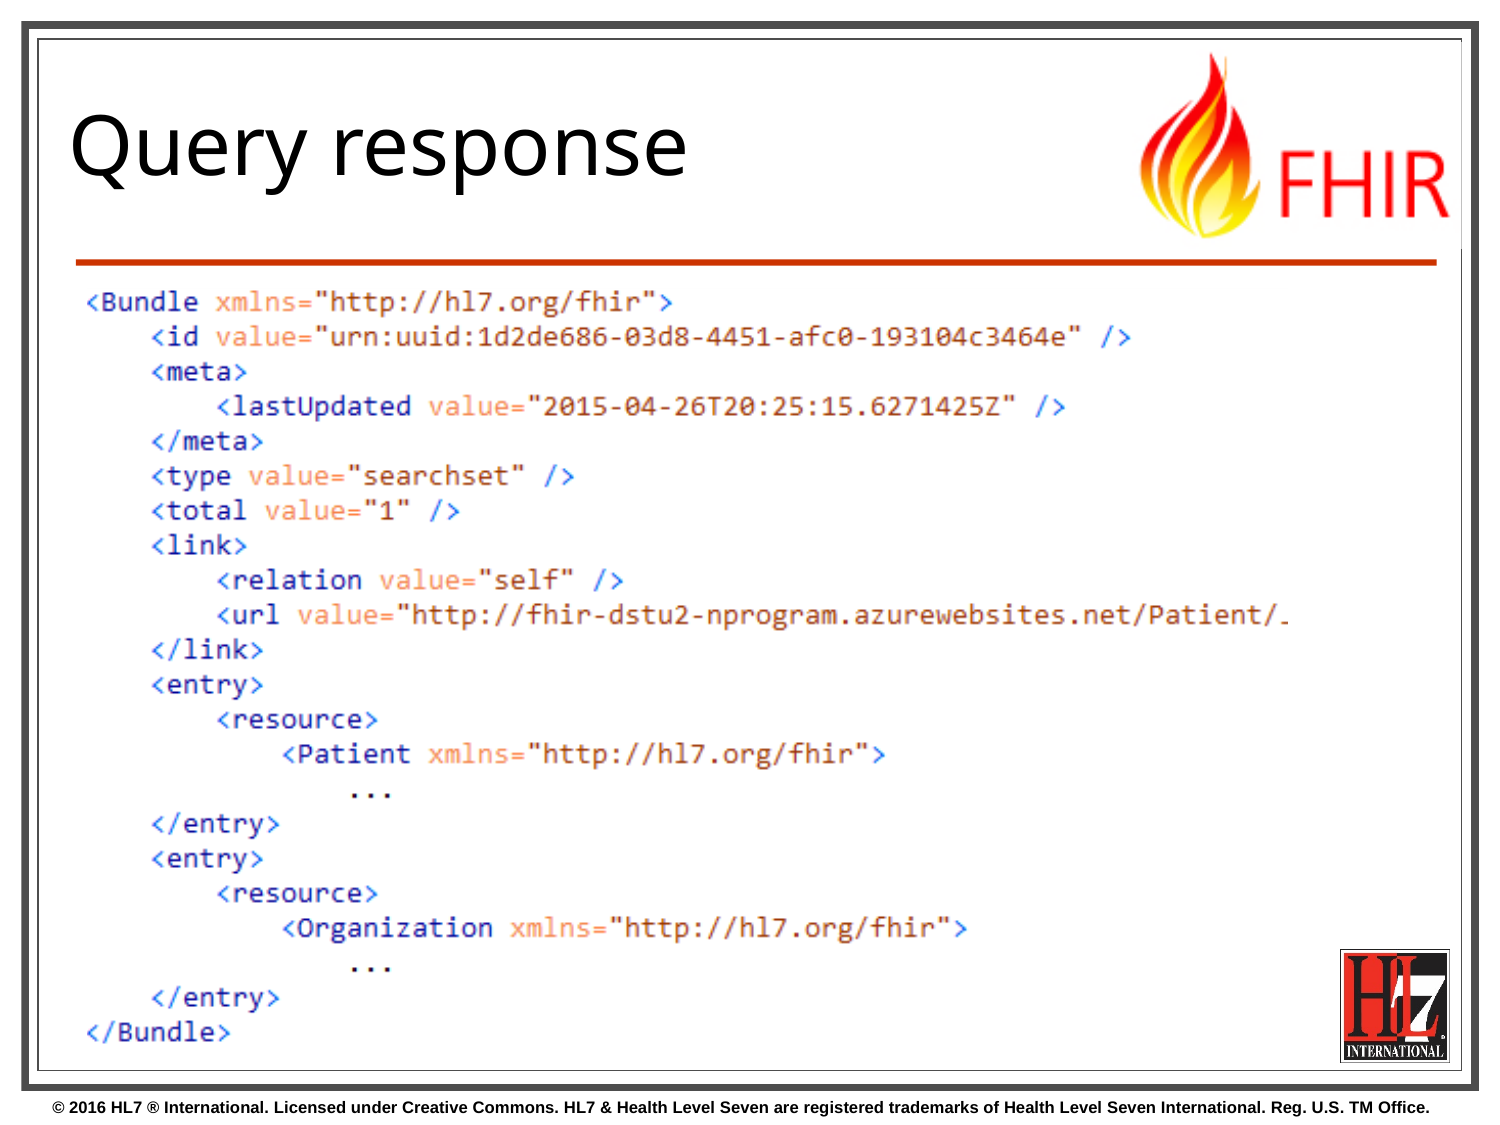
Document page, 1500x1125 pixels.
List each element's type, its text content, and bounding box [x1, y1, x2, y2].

title Query response [53, 54, 1128, 249]
picture [1128, 42, 1462, 249]
picture [1340, 949, 1450, 1063]
picture [87, 287, 1288, 1053]
